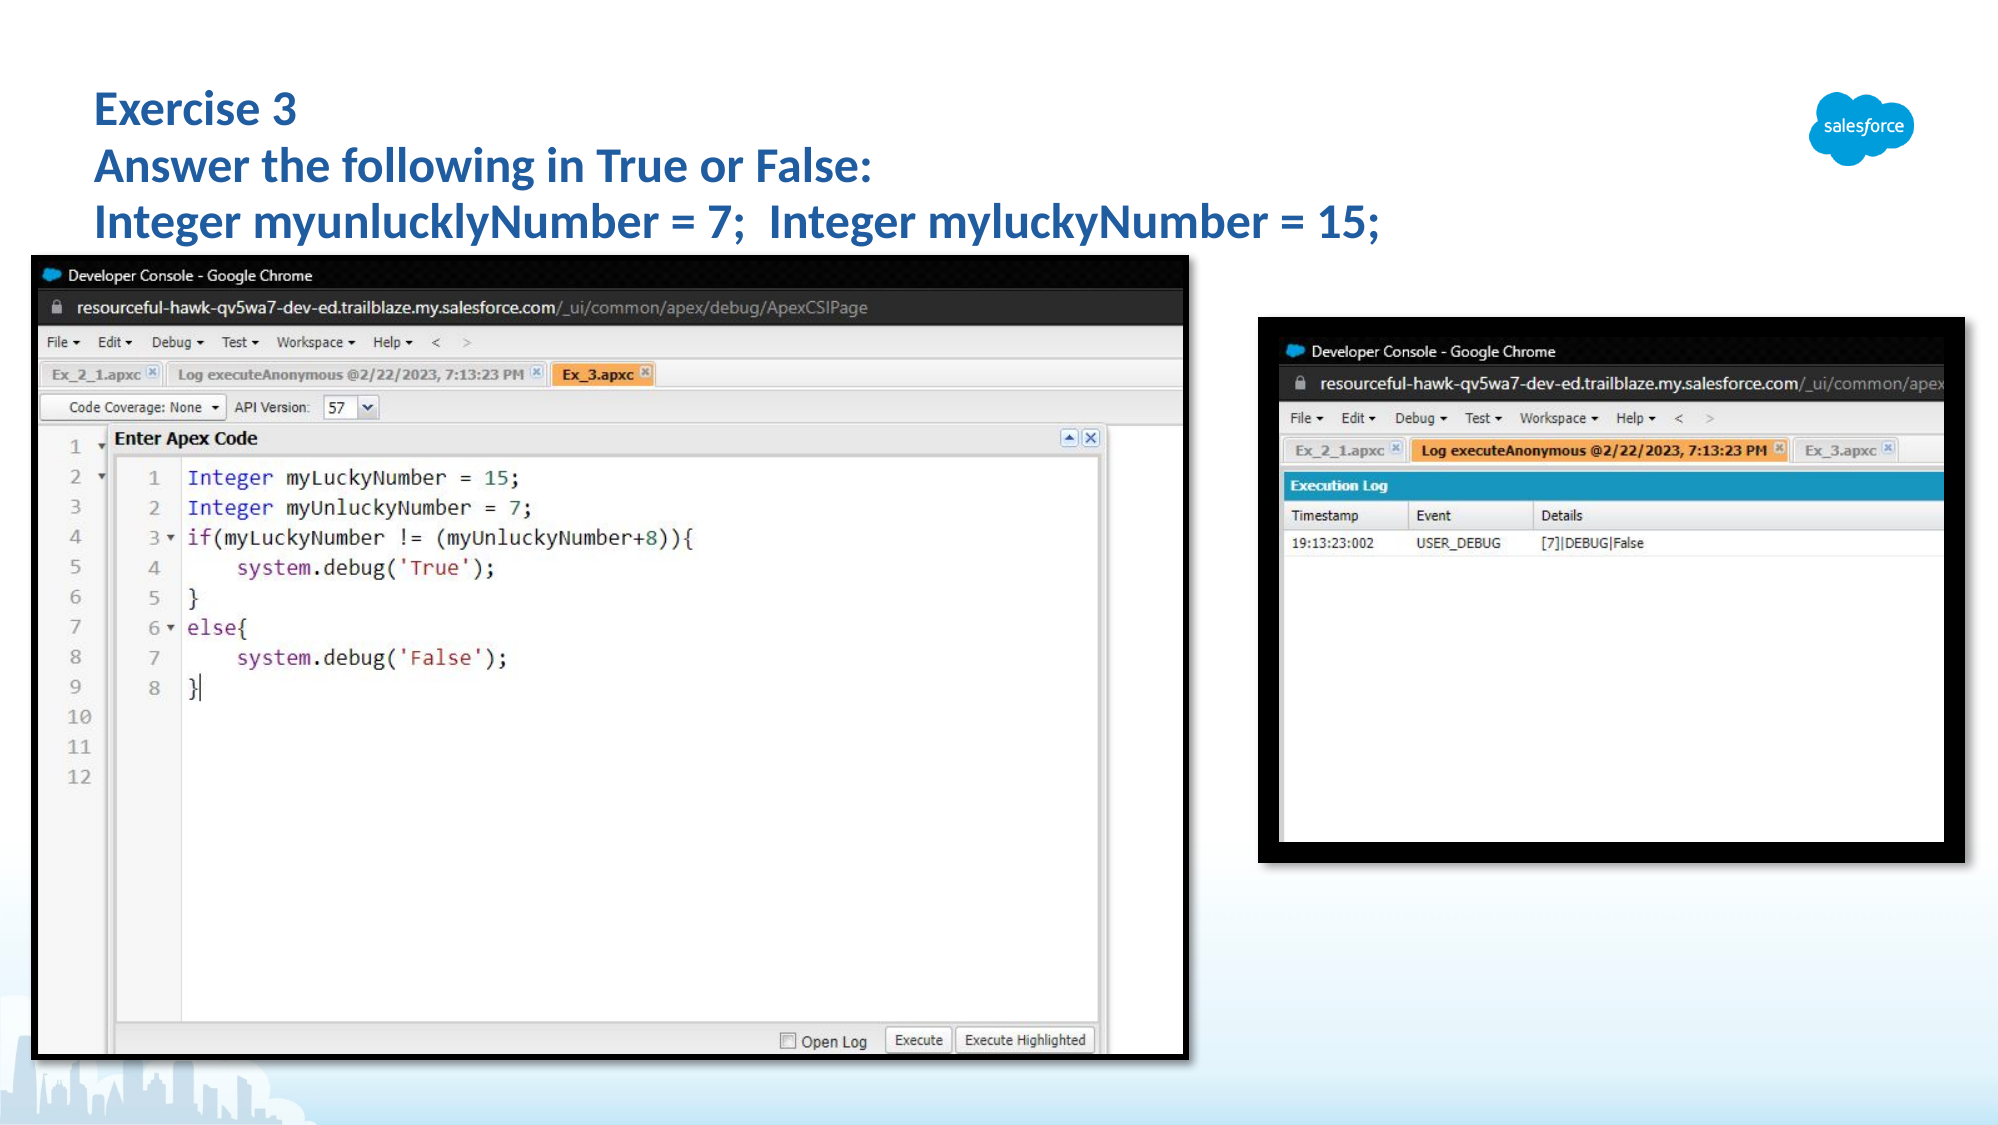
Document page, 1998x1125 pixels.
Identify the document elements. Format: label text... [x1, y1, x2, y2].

title Exercise 3 Answer the following in True or False: Integer myunlucklyNumber = 7; Integer myluckyNumber = 15; myluckyNumber != myunlucklyNumber + 8. [93, 9, 1907, 308]
picture [0, 0, 1998, 1125]
